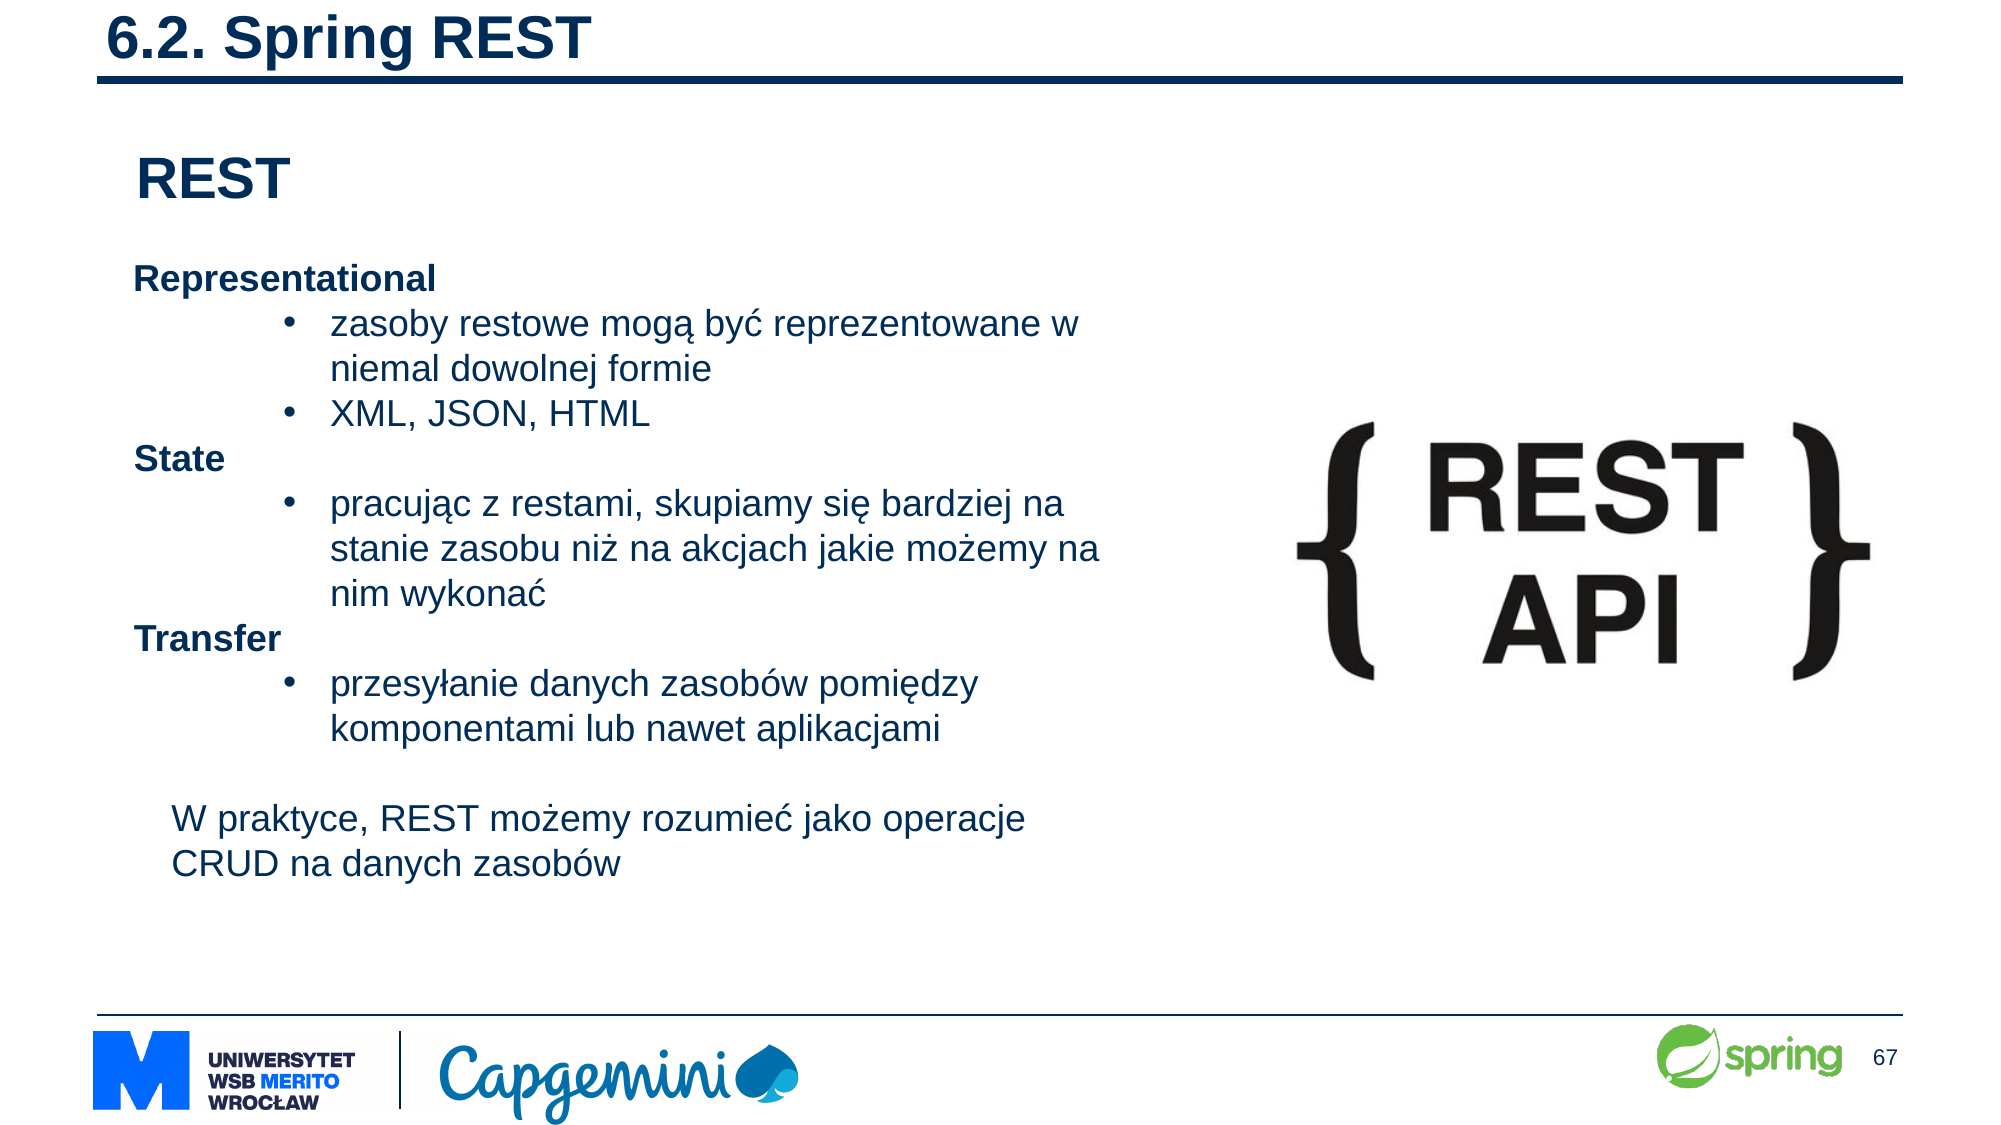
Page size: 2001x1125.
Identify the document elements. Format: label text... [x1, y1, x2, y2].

text_box REST [121, 132, 1123, 218]
picture [1650, 1006, 1847, 1107]
title 6.2. Spring REST [105, 6, 1822, 80]
picture [93, 1030, 399, 1110]
picture [1249, 332, 1922, 765]
text_box Representational zasoby restowe mogą być reprezentowane w niemal dowolnej formie XML, JSON, HTML State pracując z restami, skupiamy się bardziej na stanie zasobu niż na akcjach jakie możemy na nim wykonać Transfer przesyłanie danych zasobów pomiędzy komponentami lub nawet aplikacjami W praktyce, REST możemy rozumieć jako operacje CRUD na danych zasobów [118, 246, 1120, 892]
picture [401, 962, 813, 1125]
slide_number 67 [1852, 1042, 1899, 1071]
